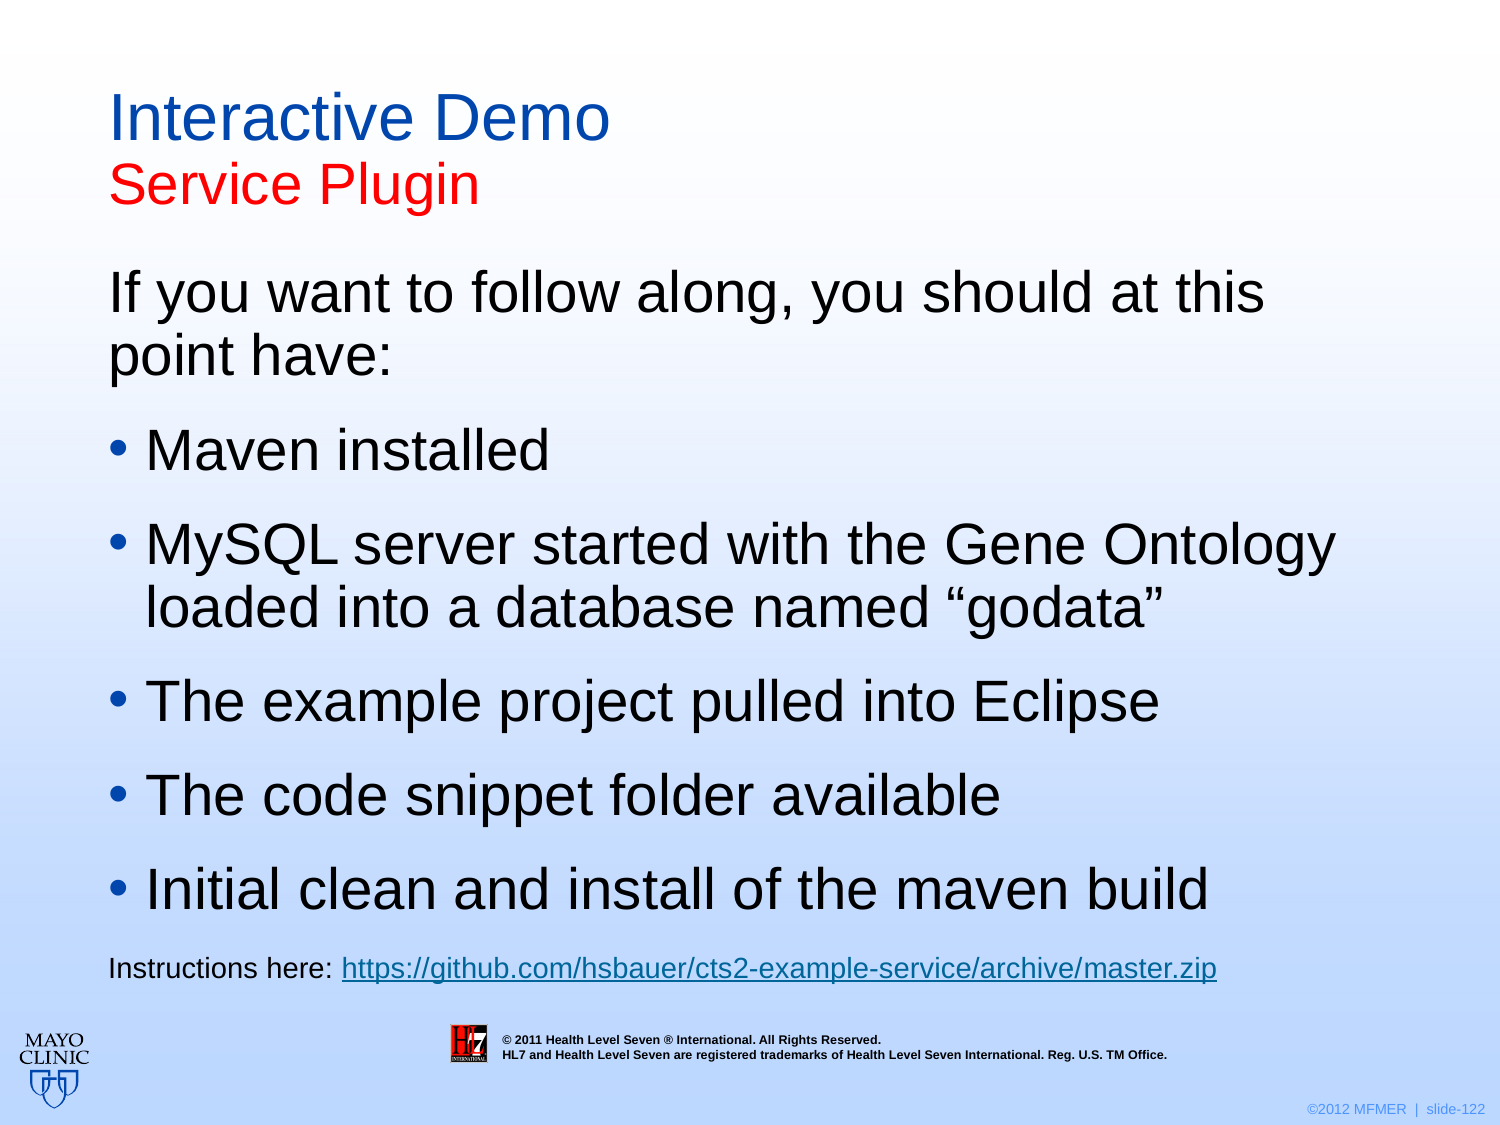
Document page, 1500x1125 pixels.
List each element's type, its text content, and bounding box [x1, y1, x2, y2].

picture [0, 0, 1500, 1125]
title Interactive Demo Service Plugin [108, 0, 1392, 224]
list If you want to follow along, you should at this point have: Maven installed MySQL server started with the Gene Ontology loaded into a database named “godata” The example project pulled into Eclipse The code snippet folder available Initial clean and install of the maven build Instructions here: https://github.com/hsbauer/cts2-example-service/archive/master.zip [108, 224, 1392, 1013]
